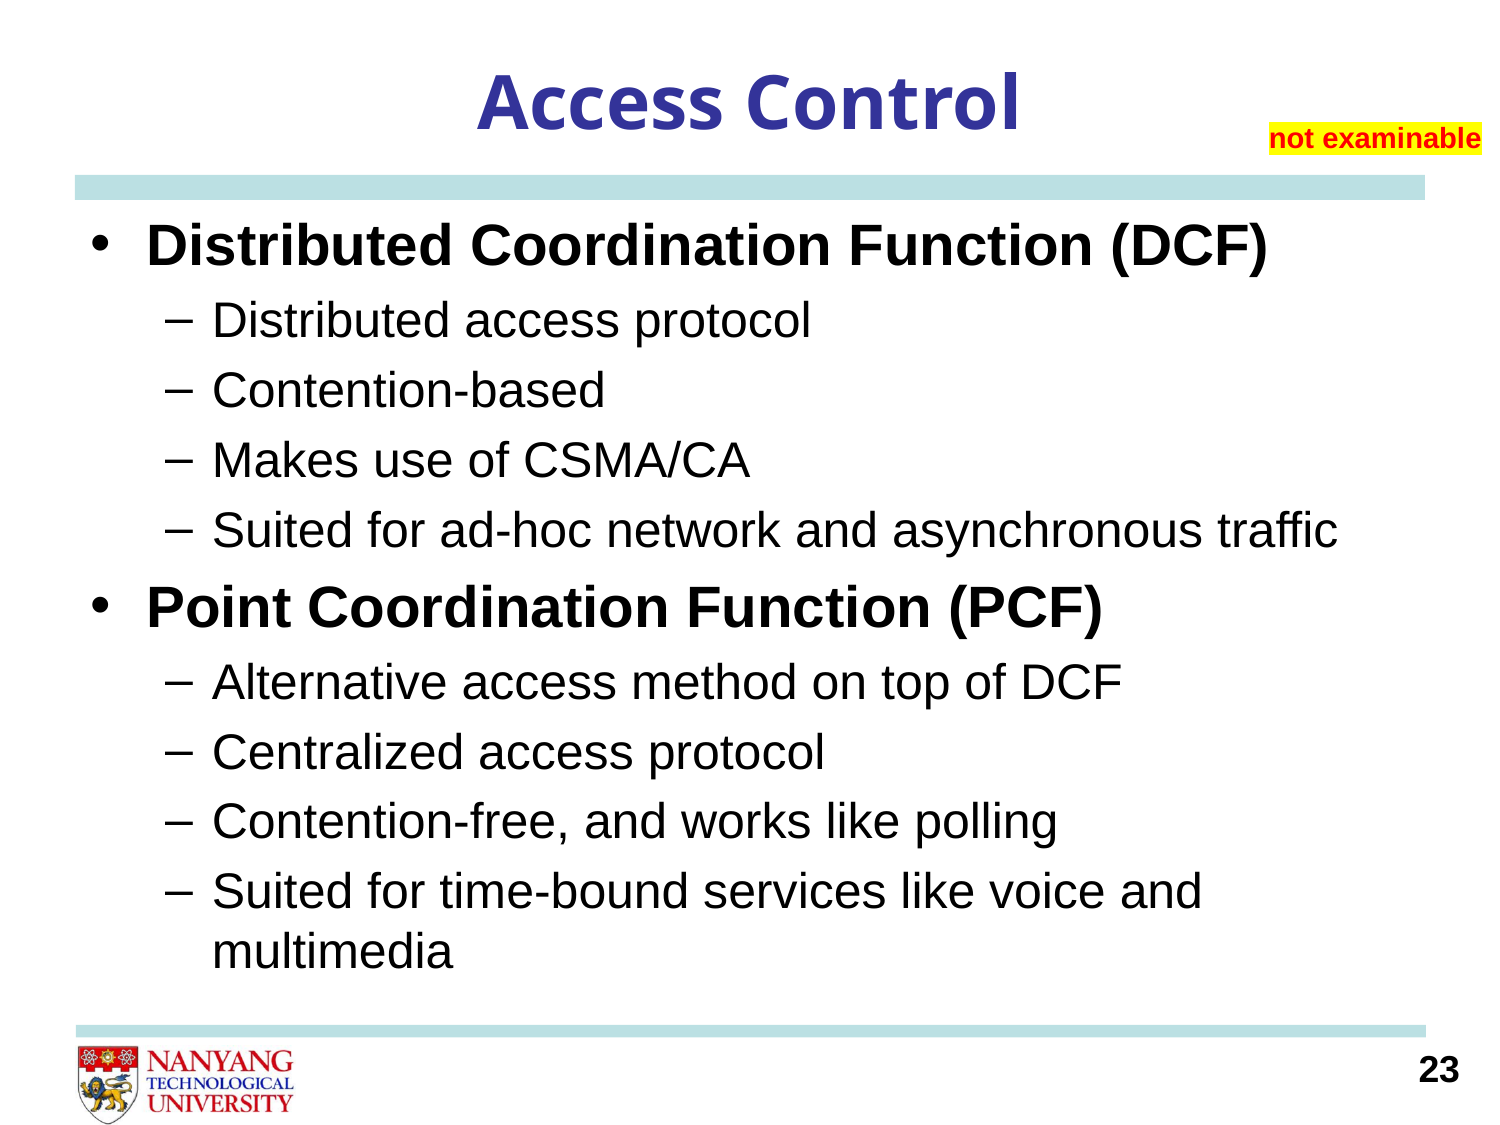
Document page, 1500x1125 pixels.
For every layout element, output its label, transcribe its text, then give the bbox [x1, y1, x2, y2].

picture [75, 1045, 296, 1125]
text_box not examinable [1254, 111, 1500, 162]
slide_number 23 [1374, 1037, 1475, 1100]
title Access Control [75, 24, 1425, 175]
list Distributed Coordination Function (DCF) Distributed access protocol Contention-based Makes use of CSMA/CA Suited for ad-hoc network and asynchronous traffic Point Coordination Function (PCF) Alternative access method on top of DCF Centralized access protocol Contention-free, and works like polling Suited for time-bound services like voice and multimedia [75, 200, 1425, 1025]
